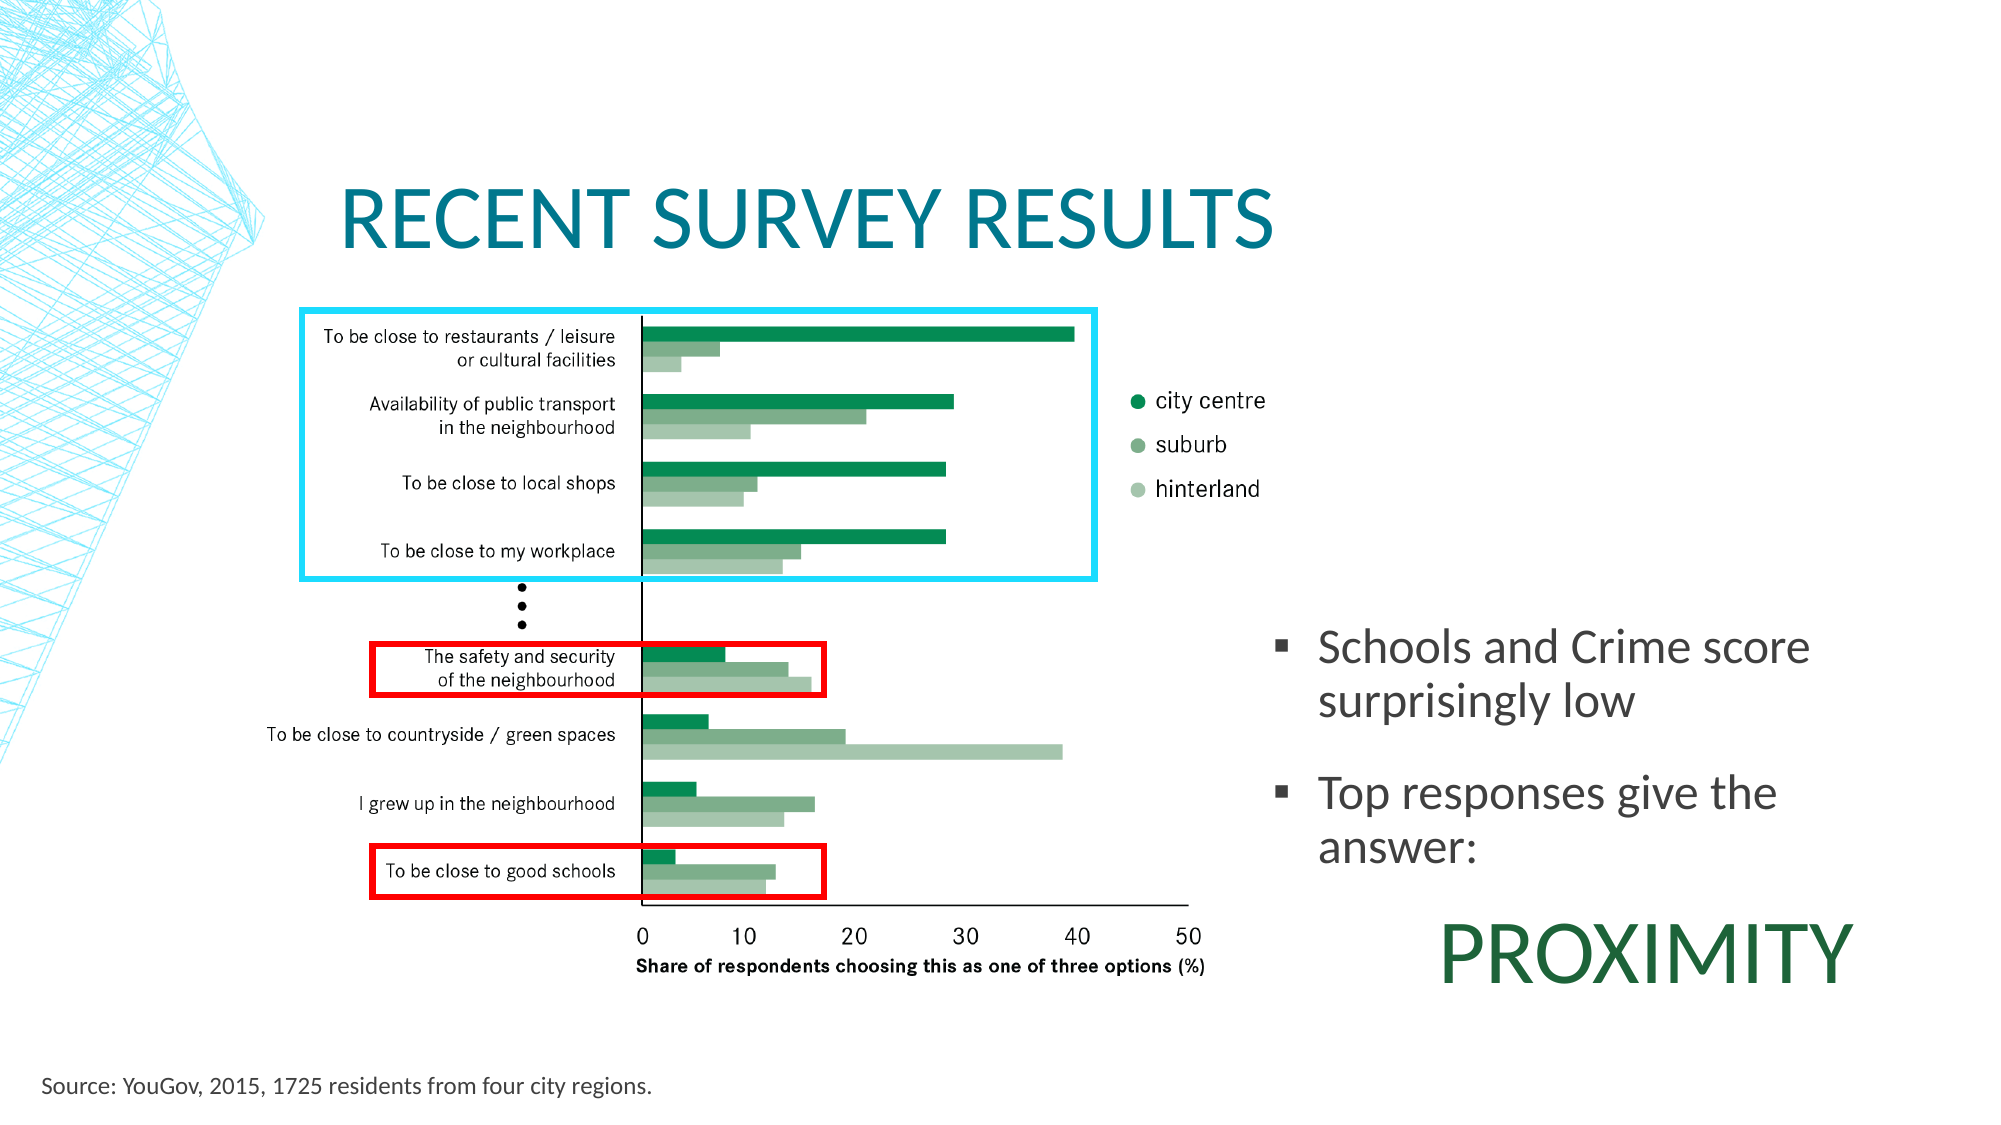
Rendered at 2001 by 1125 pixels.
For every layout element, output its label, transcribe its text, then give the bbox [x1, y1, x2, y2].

text_box PROXIMITY [1423, 896, 1924, 1125]
picture [0, 0, 2001, 1125]
text_box Source: YouGov, 2015, 1725 residents from four city regions. [26, 1062, 669, 1108]
title Recent Survey Results [324, 62, 1863, 275]
list Schools and Crime score surprisingly low Top responses give the answer: [1290, 613, 1952, 897]
